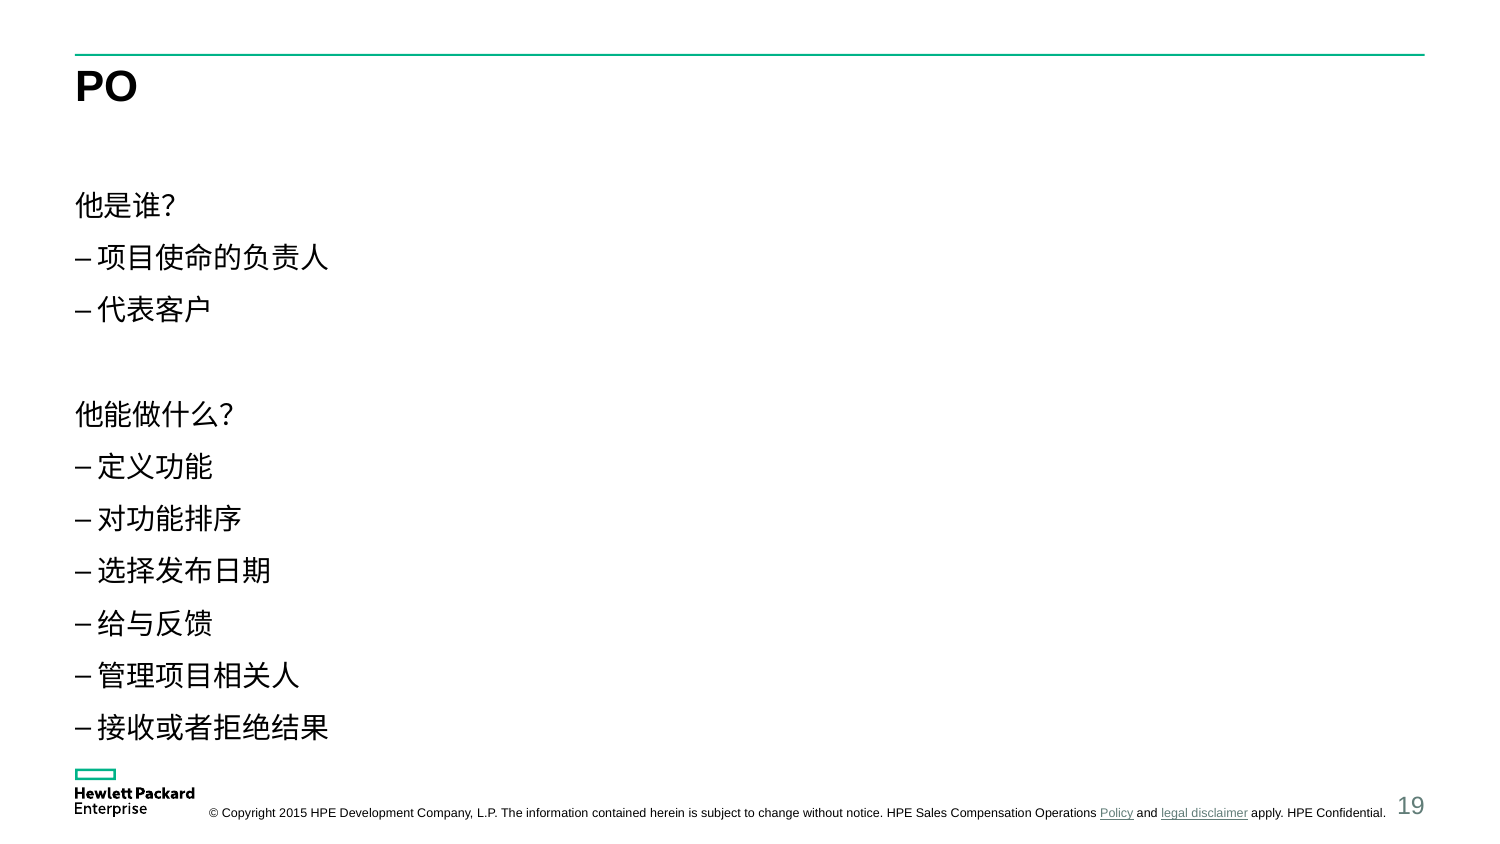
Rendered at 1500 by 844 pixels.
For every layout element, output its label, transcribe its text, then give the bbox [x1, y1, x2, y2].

list 他是谁？ 项目使命的负责人 代表客户 他能做什么？ 定义功能 对功能排序 选择发布日期 给与反馈 管理项目相关人 接收或者拒绝结果 [75, 187, 1425, 750]
title PO [75, 63, 1425, 169]
slide_number 19 [1359, 791, 1425, 820]
